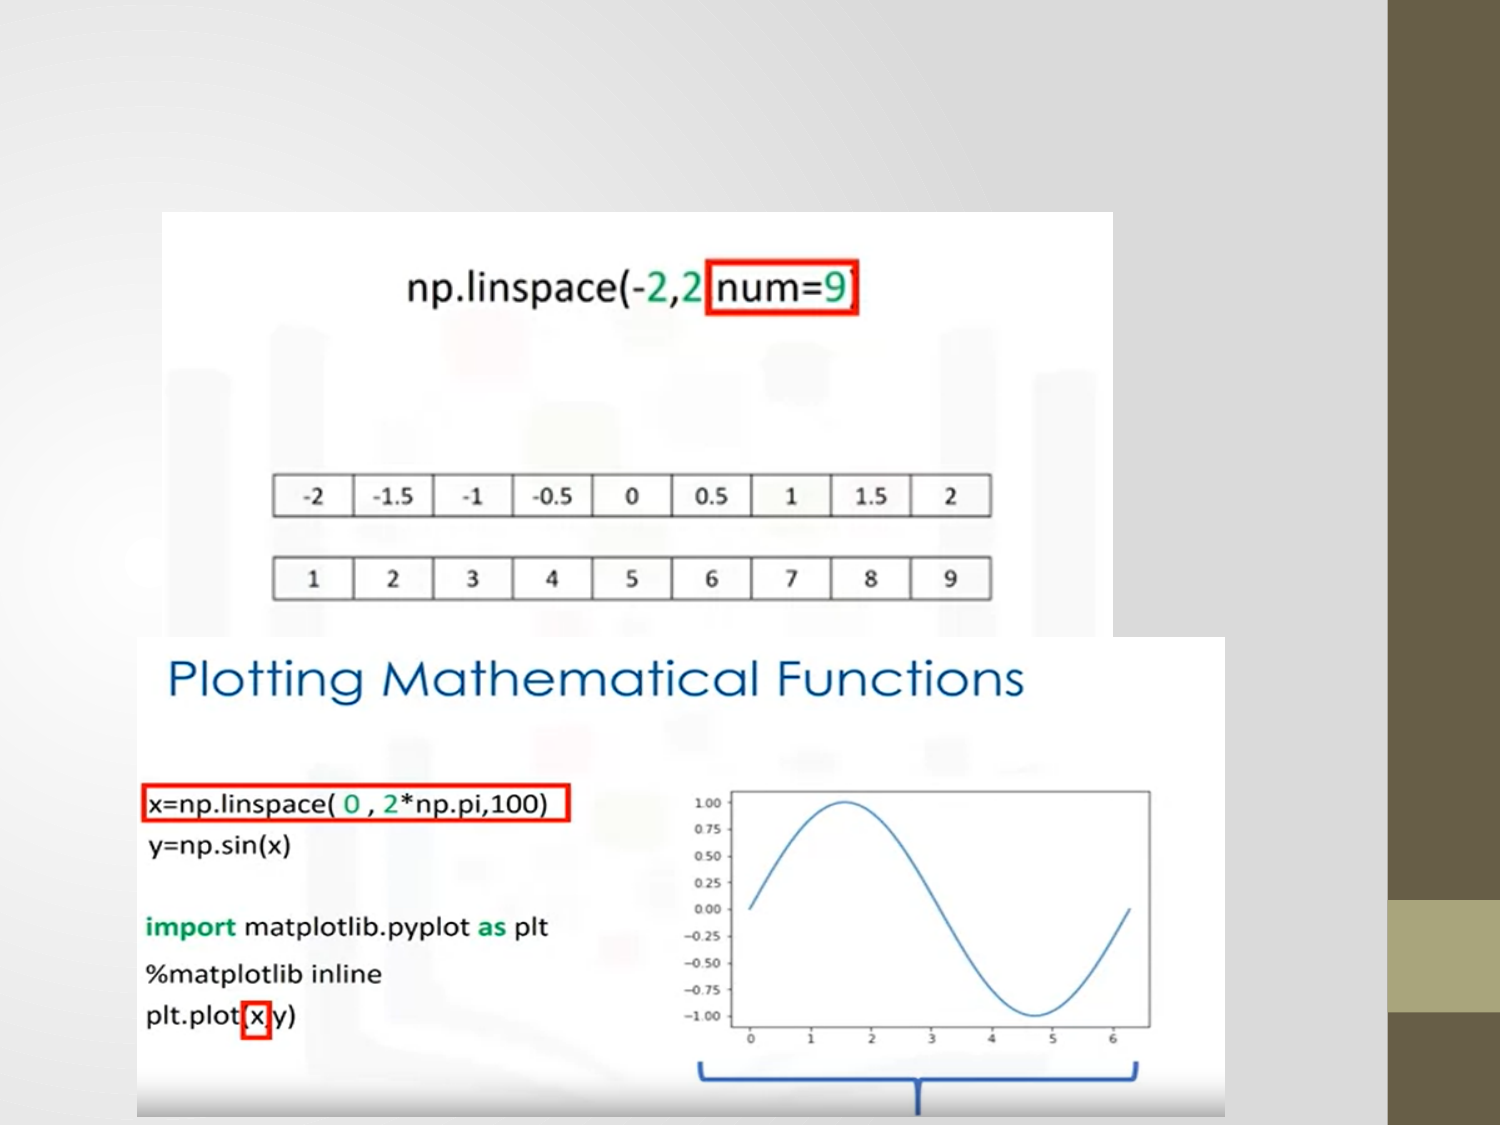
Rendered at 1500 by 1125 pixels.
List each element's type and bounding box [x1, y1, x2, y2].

list [136, 636, 1226, 1117]
picture [161, 211, 1114, 636]
